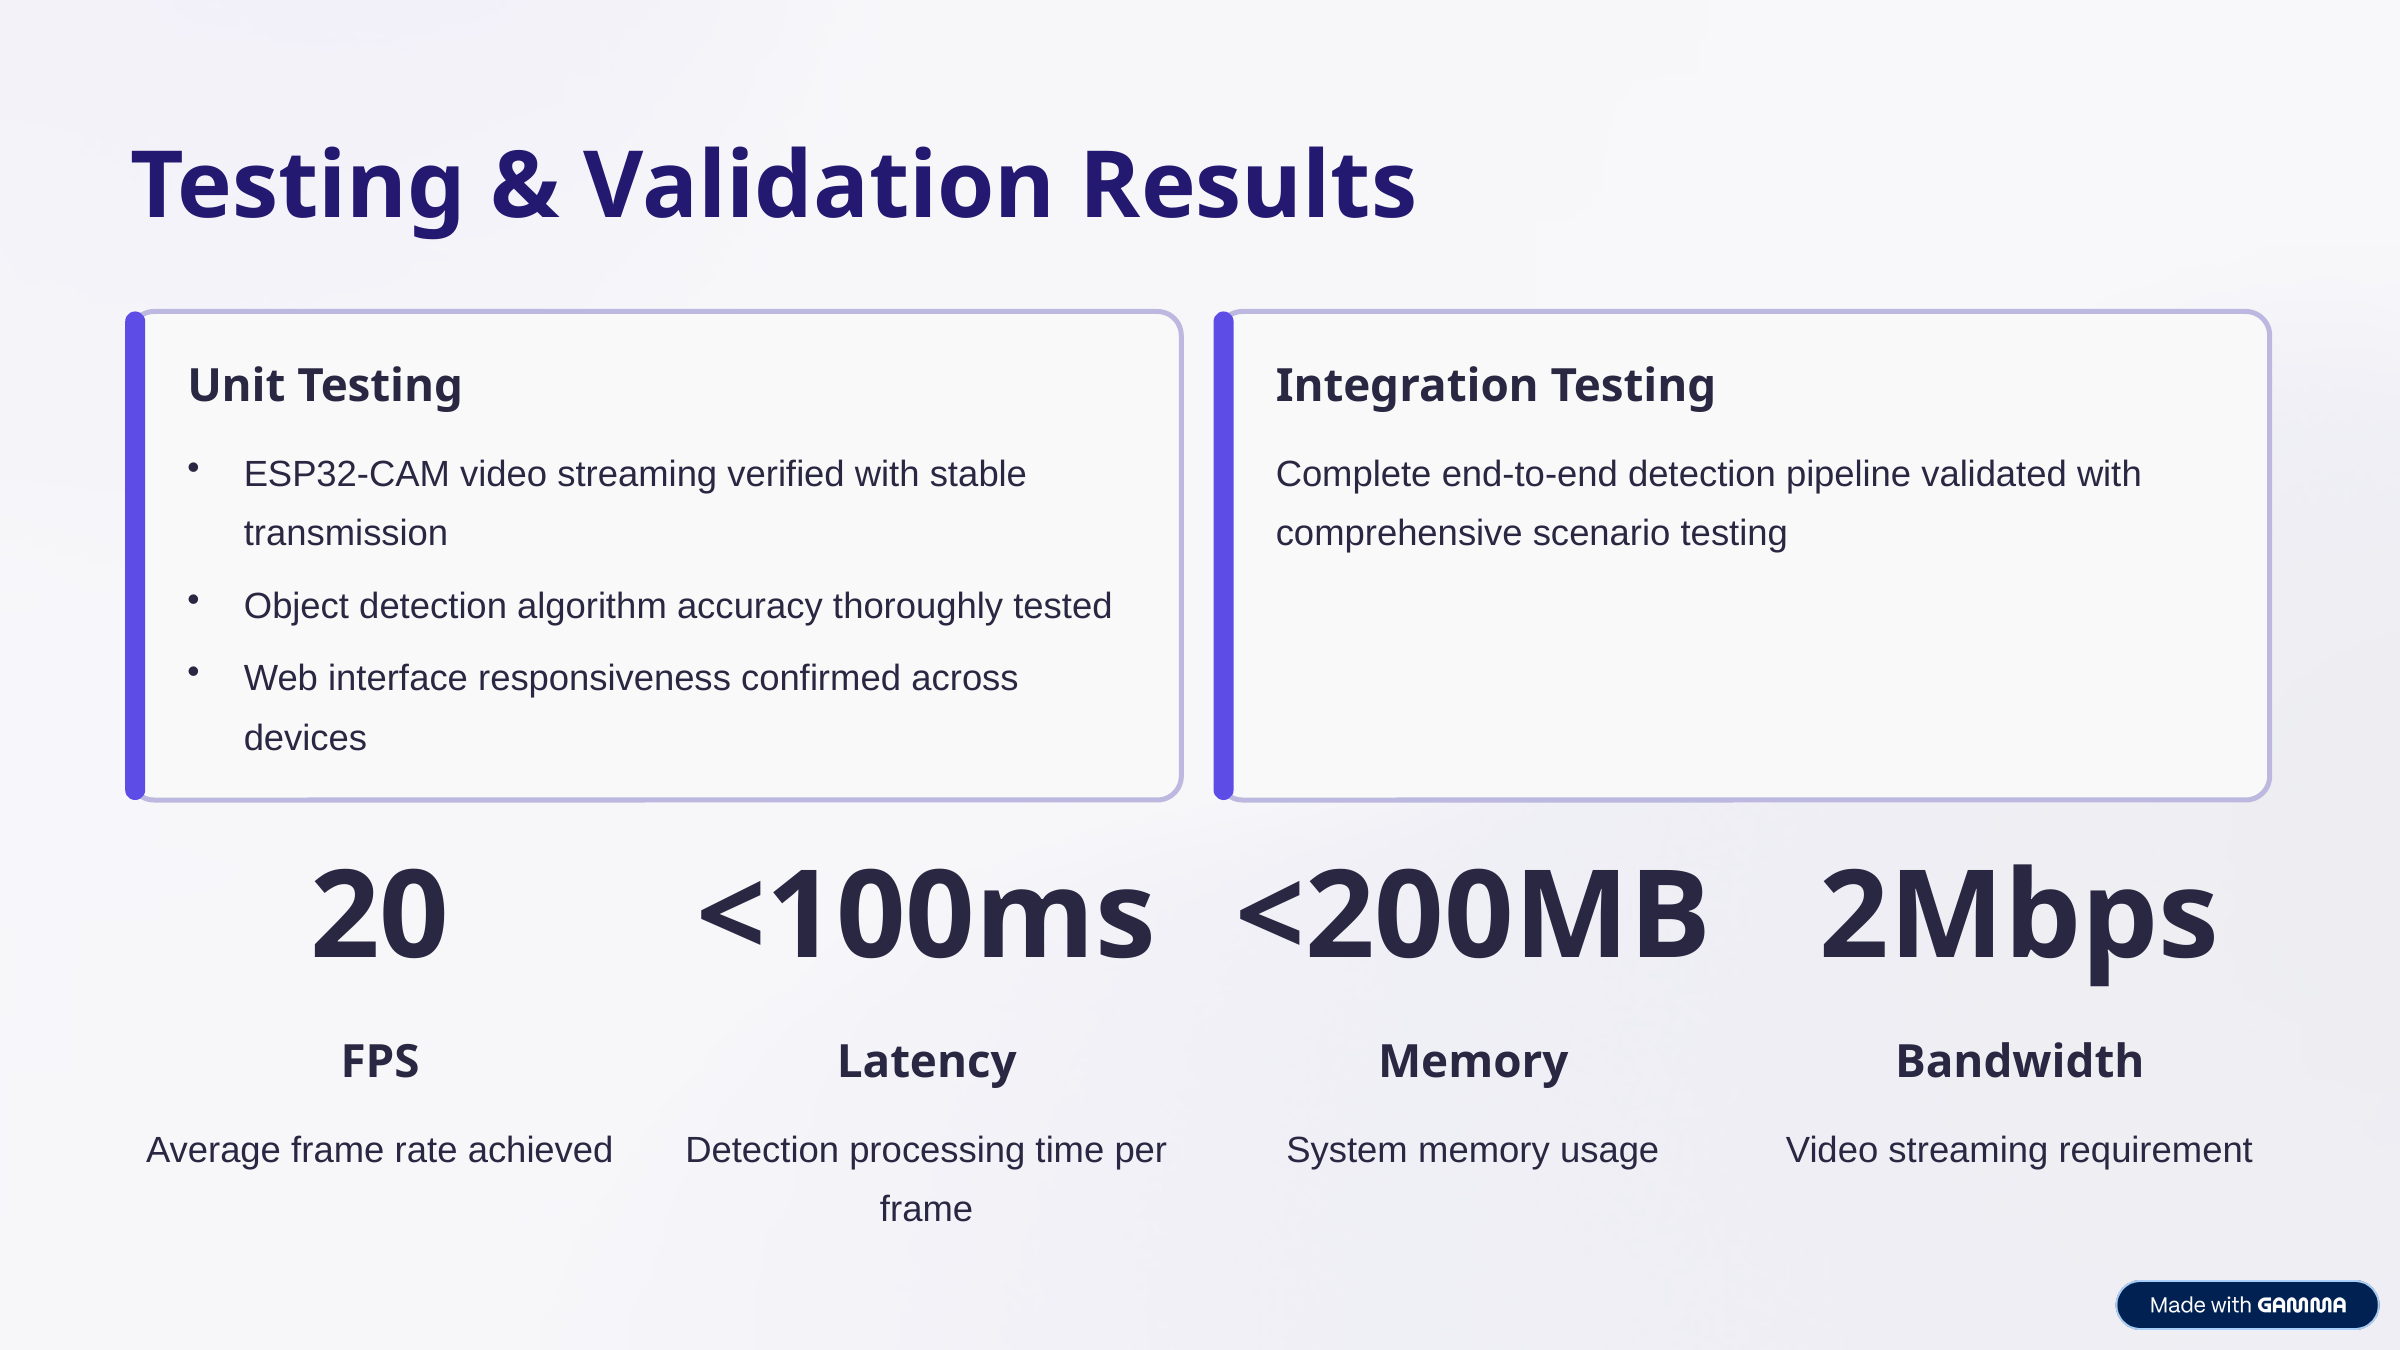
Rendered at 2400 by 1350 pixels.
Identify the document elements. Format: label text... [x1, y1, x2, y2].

text_box [1213, 311, 1234, 801]
text_box Video streaming requirement [1769, 1110, 2270, 1170]
picture [2106, 1271, 2389, 1339]
text_box Average frame rate achieved [130, 1110, 631, 1170]
text_box System memory usage [1223, 1110, 1724, 1170]
text_box FPS [147, 1029, 613, 1088]
text_box 20 [130, 860, 631, 984]
text_box Web interface responsiveness confirmed across devices [187, 638, 1140, 758]
text_box Complete end-to-end detection pipeline validated with comprehensive scenario testing [1275, 434, 2228, 554]
text_box Bandwidth [1787, 1029, 2253, 1088]
text_box <100ms [676, 860, 1177, 984]
text_box Detection processing time per frame [676, 1110, 1177, 1230]
text_box [125, 311, 146, 801]
text_box ESP32-CAM video streaming verified with stable transmission [187, 434, 1140, 554]
text_box Latency [694, 1029, 1160, 1088]
text_box [142, 311, 1182, 801]
text_box 2Mbps [1769, 860, 2270, 984]
text_box [1231, 311, 2270, 801]
text_box Object detection algorithm accuracy thoroughly tested [187, 566, 1140, 626]
text_box Unit Testing [187, 353, 653, 412]
text_box Testing & Validation Results [130, 120, 1325, 237]
text_box Integration Testing [1275, 353, 1741, 412]
text_box Memory [1240, 1029, 1706, 1088]
text_box <200MB [1223, 860, 1724, 984]
